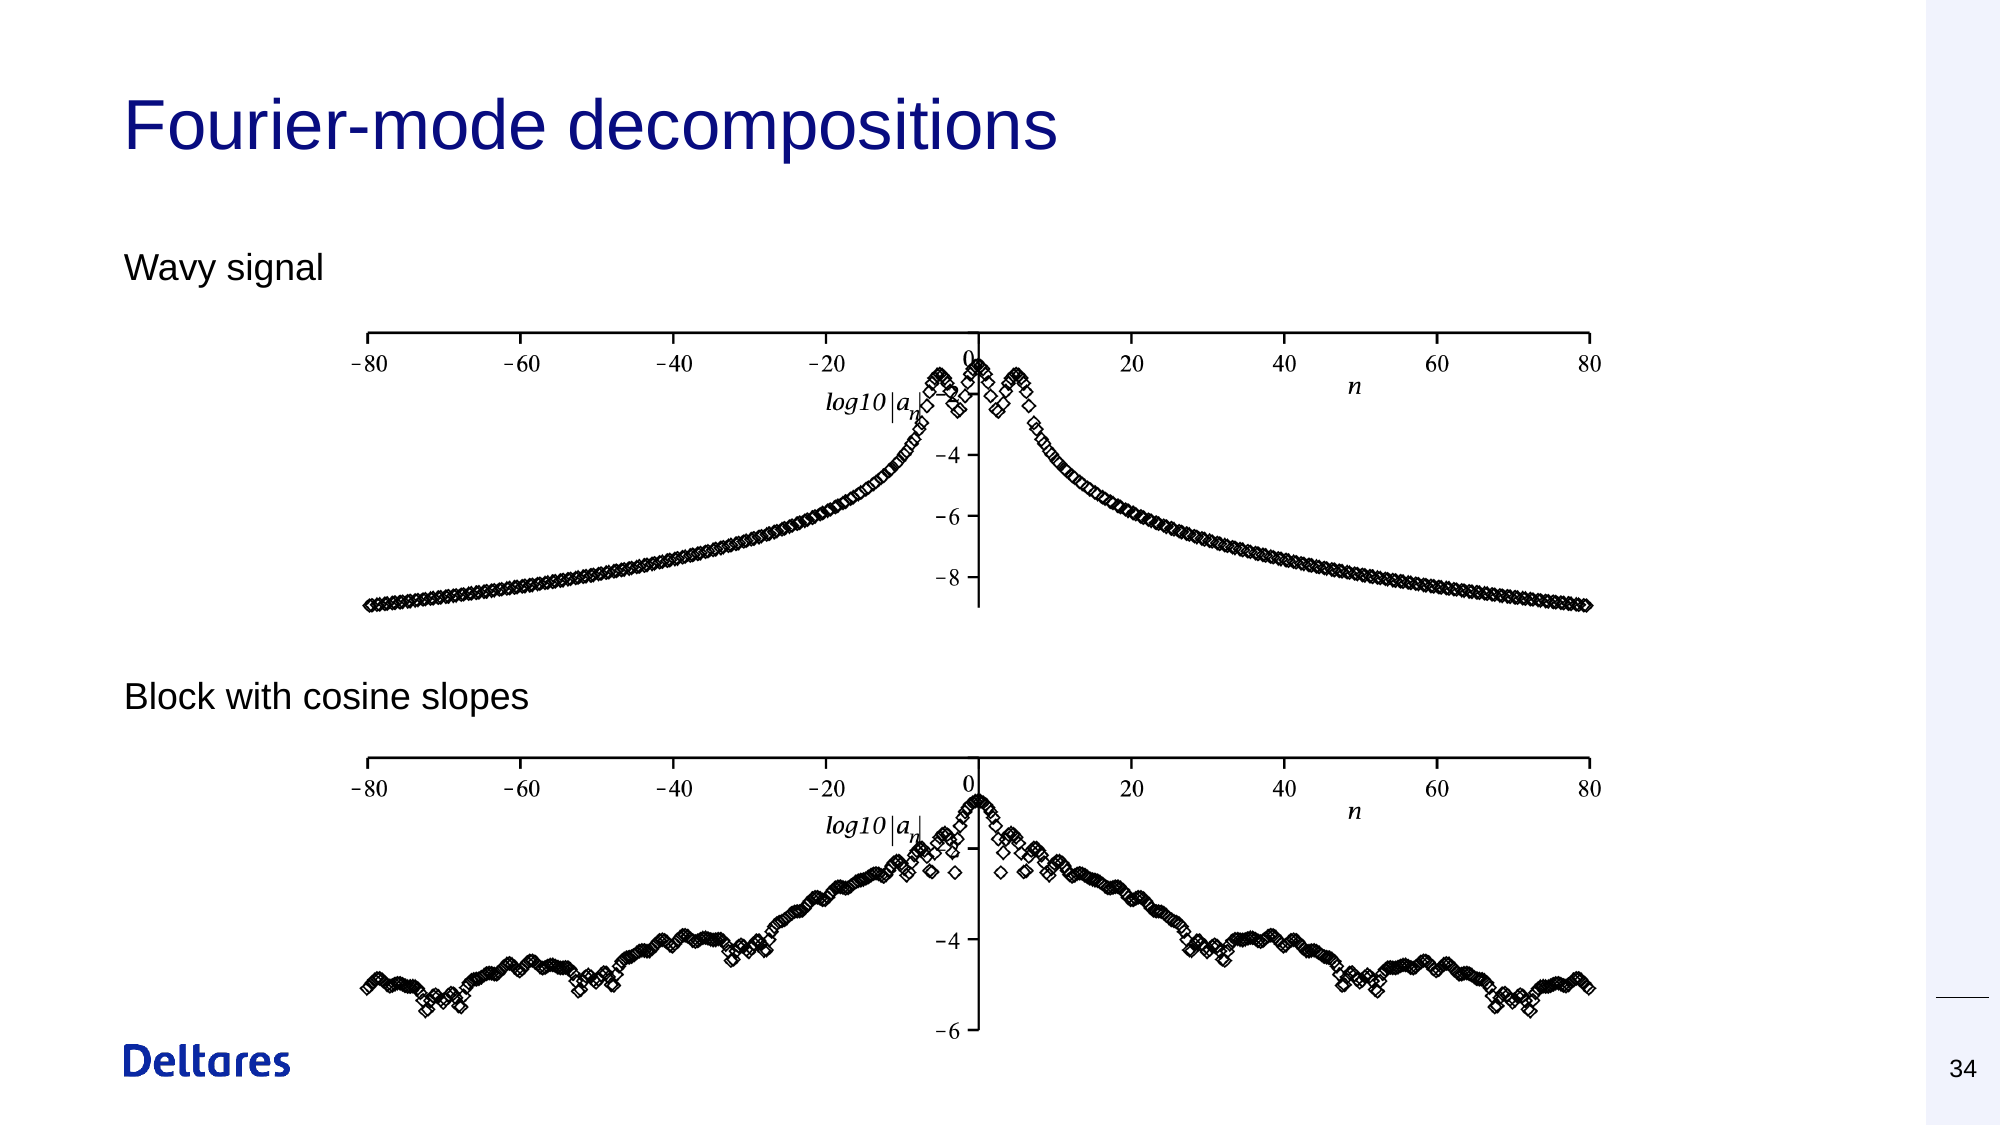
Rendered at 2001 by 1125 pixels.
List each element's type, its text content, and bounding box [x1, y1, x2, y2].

picture [108, 1028, 304, 1092]
picture [351, 331, 1601, 613]
title Fourier-mode decompositions [123, 88, 1850, 243]
list Wavy signal Block with cosine slopes [123, 247, 1849, 957]
picture [351, 756, 1601, 1040]
slide_number 34 [1926, 1052, 2000, 1083]
